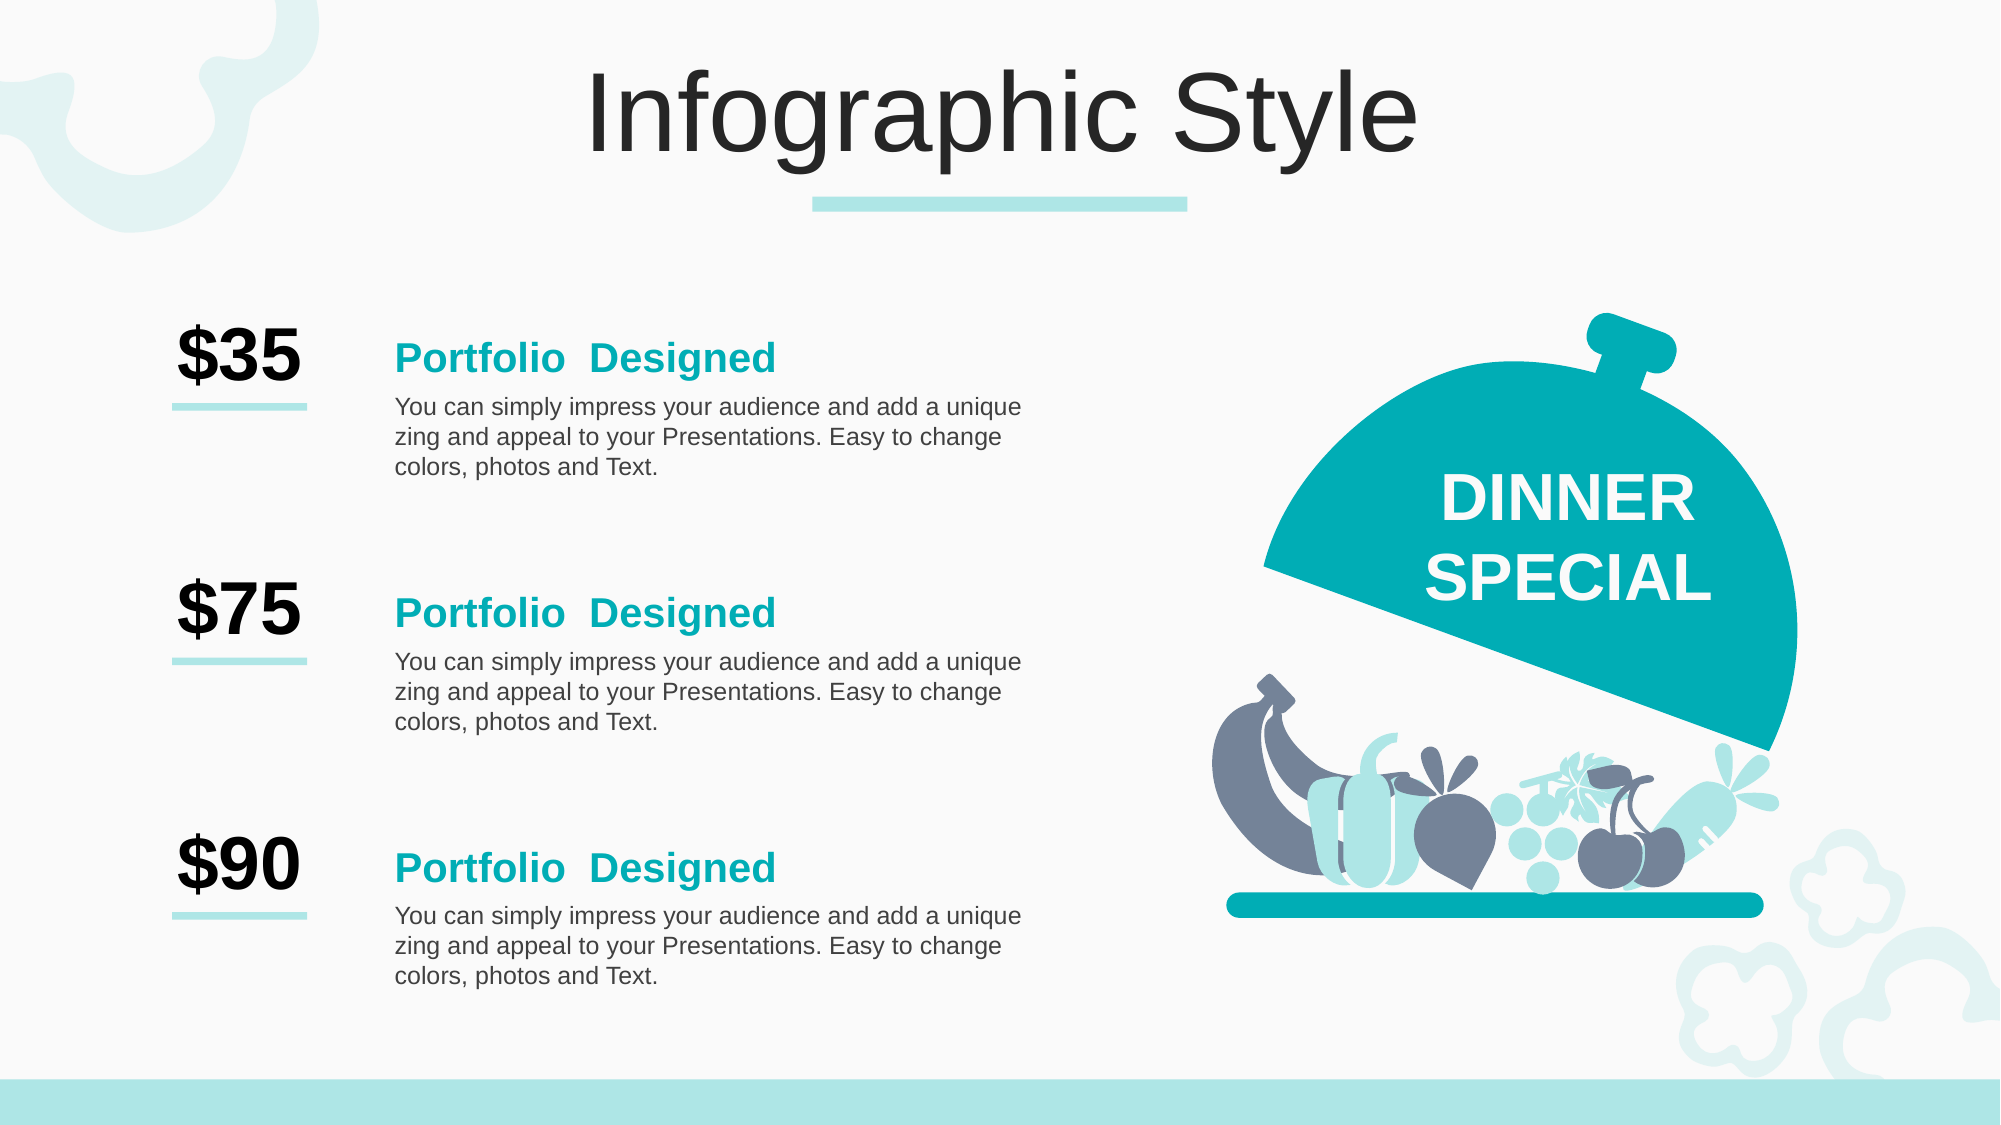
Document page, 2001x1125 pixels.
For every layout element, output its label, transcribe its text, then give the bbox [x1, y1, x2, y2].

text_box $90 [124, 806, 355, 912]
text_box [1490, 751, 1628, 895]
text_box [1211, 672, 1312, 876]
text_box $75 [124, 552, 355, 657]
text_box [1312, 732, 1424, 889]
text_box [1577, 765, 1686, 889]
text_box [1401, 743, 1494, 877]
text_box $35 [124, 297, 355, 403]
text_box [1225, 891, 1650, 919]
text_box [1307, 312, 1849, 670]
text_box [379, 833, 1049, 999]
text_box [1743, 891, 1765, 919]
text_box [379, 578, 1049, 744]
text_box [379, 324, 1049, 490]
text_box [171, 657, 308, 666]
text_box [1650, 727, 1743, 923]
text_box [171, 911, 308, 921]
list Infographic Style [53, 55, 1952, 175]
text_box [171, 402, 308, 412]
